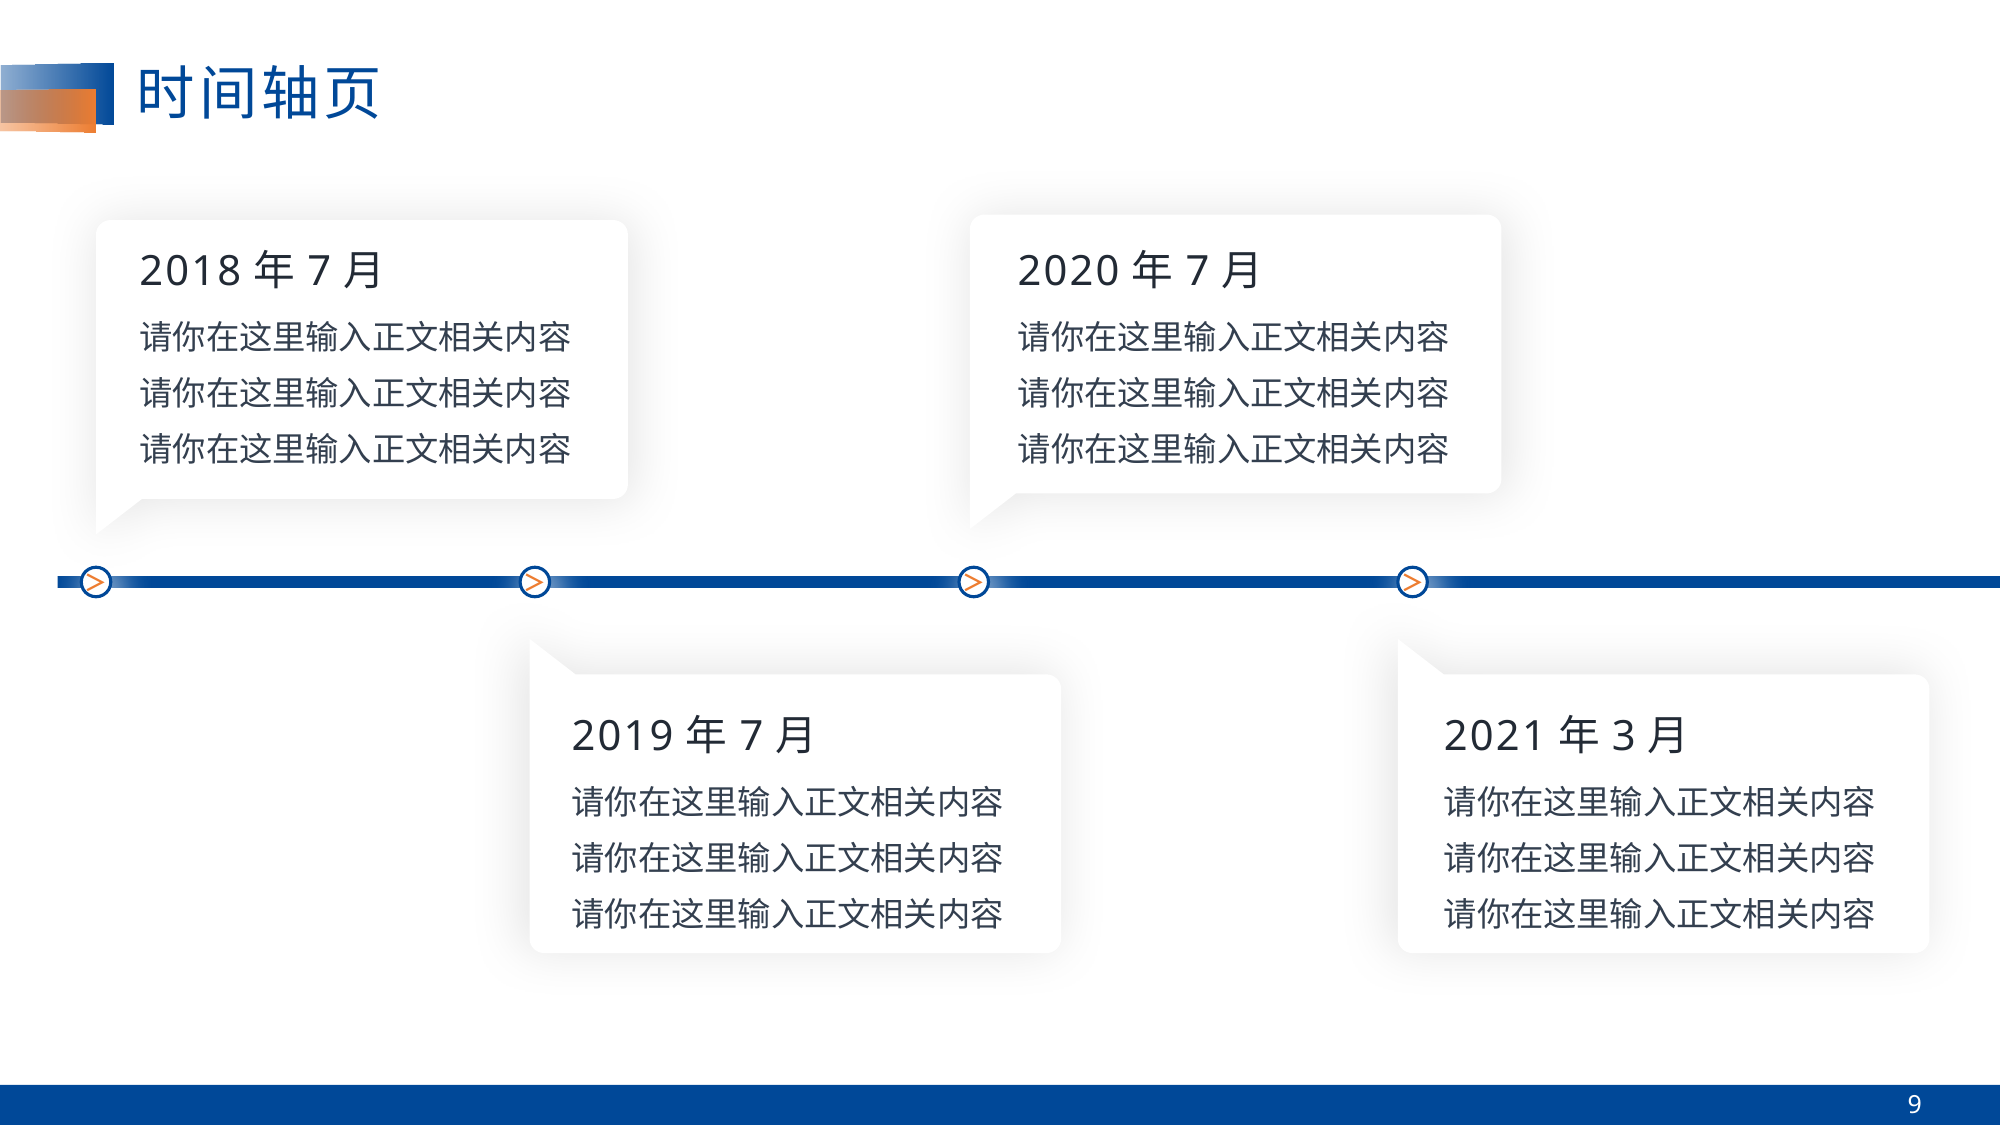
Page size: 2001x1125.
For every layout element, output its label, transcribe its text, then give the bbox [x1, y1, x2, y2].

text_box [94, 219, 629, 537]
text_box [1019, 575, 1382, 589]
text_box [1382, 575, 1392, 589]
text_box ＞ [80, 566, 112, 598]
title 时间轴页 [121, 56, 1317, 136]
text_box [1396, 636, 1931, 955]
title 公式数据页面 [556, 575, 566, 589]
text_box [1390, 575, 1398, 589]
text_box [124, 575, 134, 589]
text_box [570, 575, 580, 589]
text_box [1441, 575, 1450, 589]
text_box [57, 575, 65, 589]
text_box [1009, 575, 1019, 589]
text_box 请你在这里输入正文相关内容 请你在这里输入正文相关内容 请你在这里输入正文相关内容 [124, 293, 587, 476]
text_box [528, 636, 1063, 955]
text_box [563, 575, 572, 589]
text_box [951, 575, 959, 589]
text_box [1448, 575, 1458, 589]
text_box 请你在这里输入正文相关内容 请你在这里输入正文相关内容 请你在这里输入正文相关内容 [1429, 757, 1892, 940]
text_box ＞ [1396, 566, 1429, 598]
title 公式数据页面 [1434, 575, 1444, 589]
title 公式数据页面 [117, 575, 128, 589]
text_box [968, 213, 1503, 532]
text_box ＞ [957, 566, 990, 598]
text_box ＞ [519, 566, 551, 598]
text_box 2021年3月 [1429, 700, 1753, 757]
text_box [580, 575, 943, 589]
text_box 请你在这里输入正文相关内容 请你在这里输入正文相关内容 请你在这里输入正文相关内容 [556, 757, 1019, 940]
title 公式数据页面 [995, 575, 1005, 589]
text_box [512, 575, 520, 589]
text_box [943, 575, 953, 589]
text_box [1002, 575, 1011, 589]
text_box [504, 575, 514, 589]
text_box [132, 575, 142, 589]
text_box [1458, 575, 2000, 589]
text_box [73, 575, 81, 589]
text_box 2019年7月 [556, 700, 880, 757]
text_box 2020年7月 [1002, 236, 1326, 293]
text_box 请你在这里输入正文相关内容 请你在这里输入正文相关内容 请你在这里输入正文相关内容 [1002, 293, 1465, 476]
text_box 2018年7月 [124, 236, 448, 293]
text_box [142, 575, 504, 589]
slide_number 9 [1487, 1076, 1937, 1125]
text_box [65, 575, 76, 589]
